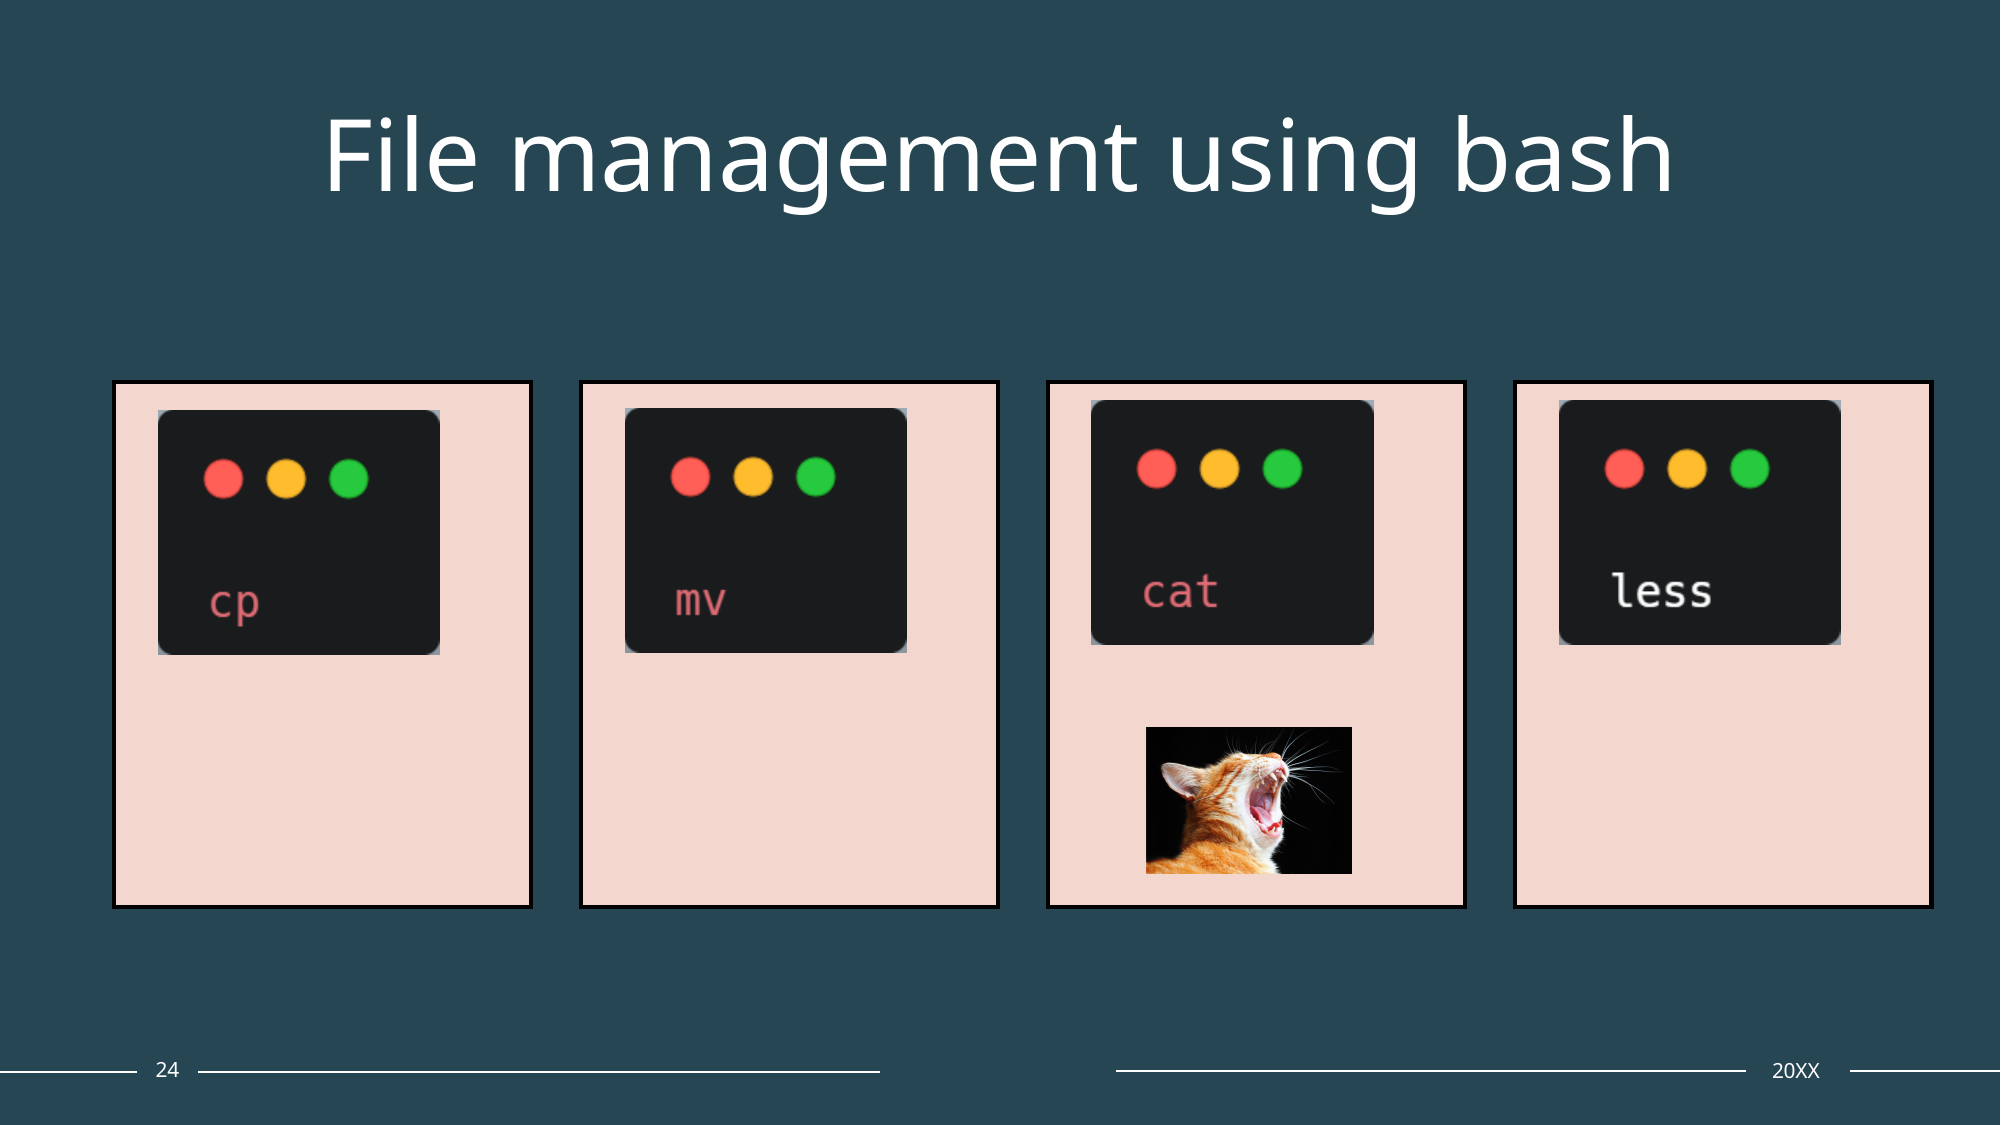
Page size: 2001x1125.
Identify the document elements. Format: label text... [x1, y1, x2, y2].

picture [1029, 359, 1438, 705]
picture [563, 359, 972, 705]
picture [1146, 727, 1352, 874]
picture [1496, 355, 1905, 701]
picture [95, 359, 504, 705]
slide_number 20XX [1743, 1050, 1849, 1091]
slide_number 24 [137, 1050, 198, 1091]
title File management using bash [187, 83, 1813, 251]
